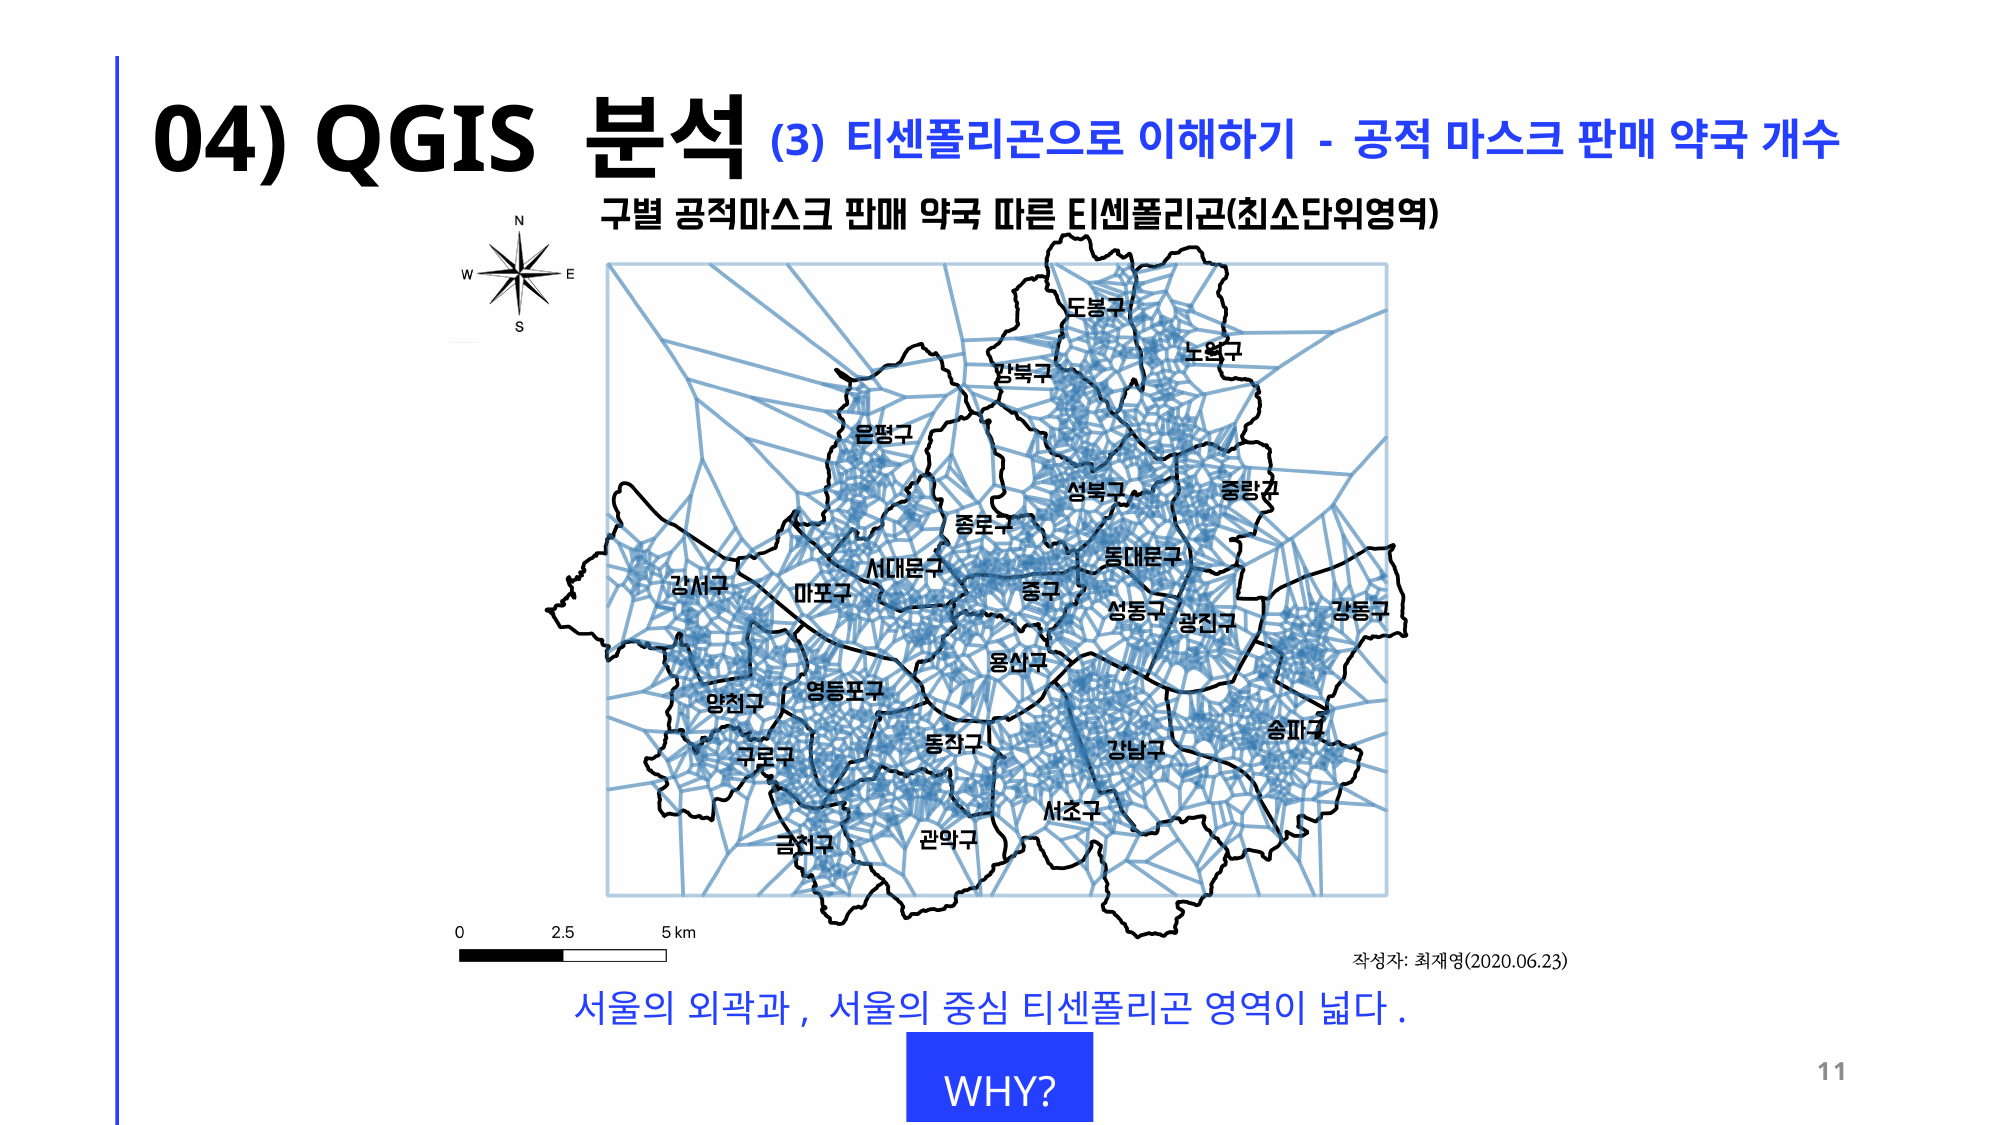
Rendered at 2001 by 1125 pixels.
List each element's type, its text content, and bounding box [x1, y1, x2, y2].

text_box (3) 티센폴리곤으로 이해하기 - 공적 마스크 판매 약국 개수 [755, 92, 2000, 191]
picture [420, 183, 1580, 1003]
text_box 04) QGIS 분석 [137, 21, 1863, 262]
slide_number 11 [1412, 1042, 1863, 1103]
text_box WHY? [906, 1032, 1094, 1122]
text_box 서울의 외곽과, 서울의 중심 티센폴리곤 영역이 넓다. [558, 1003, 1442, 1037]
